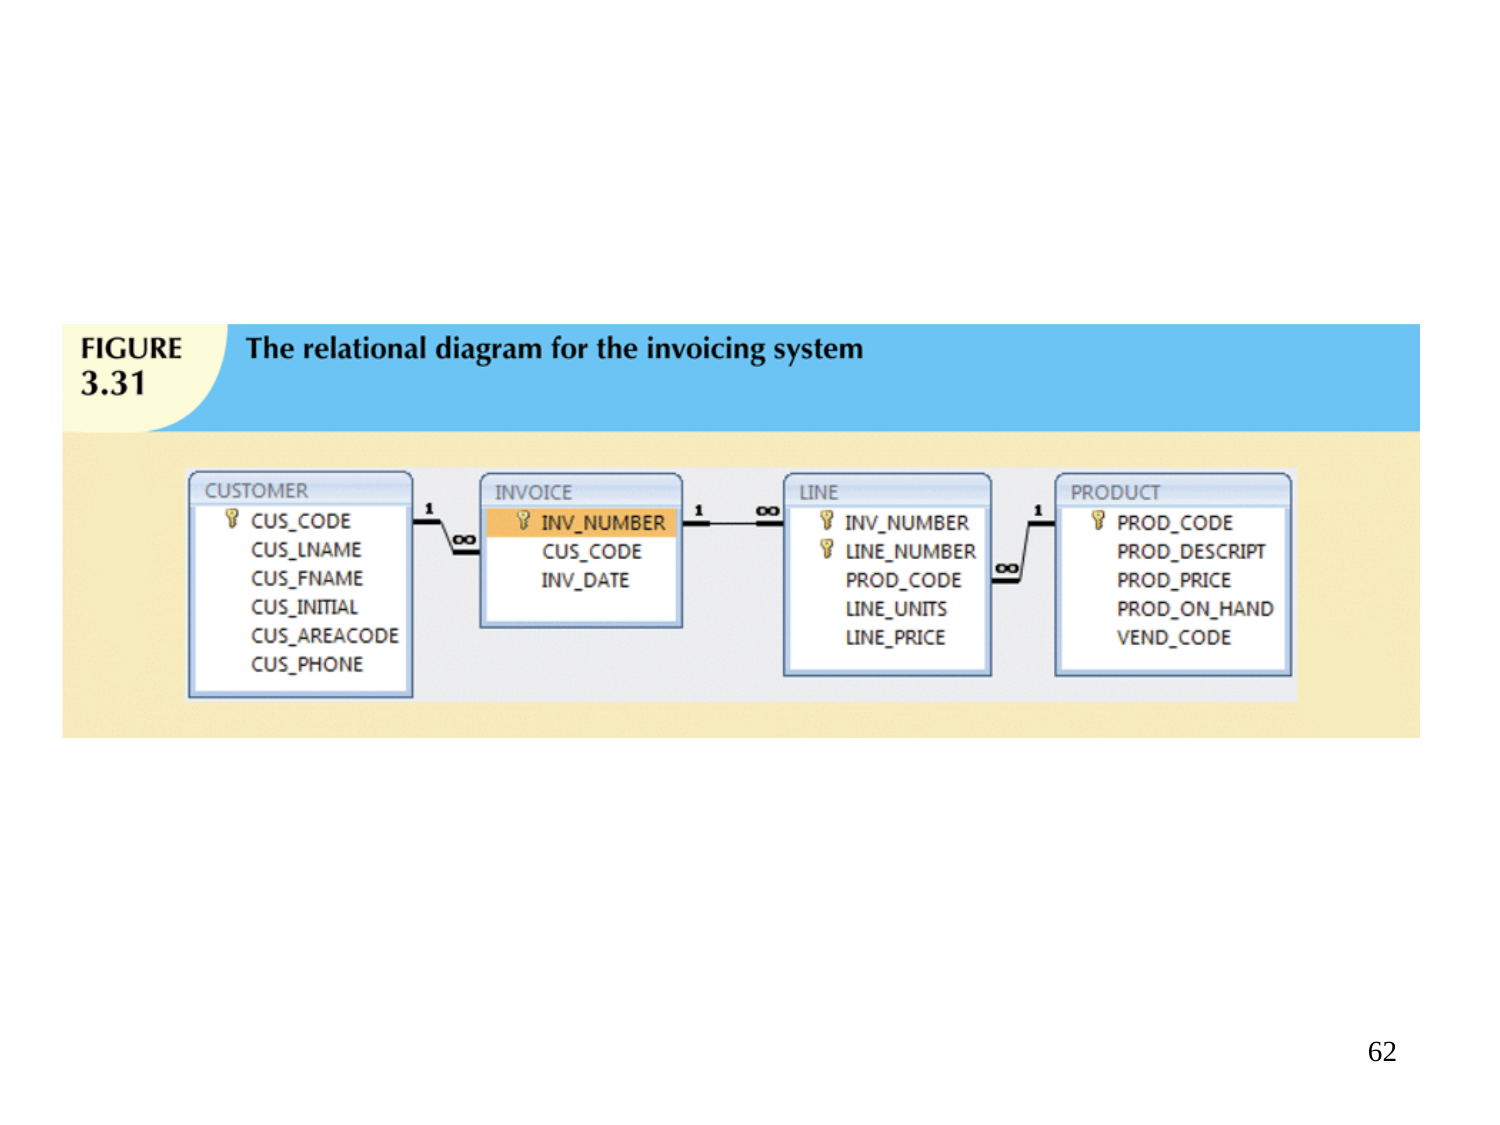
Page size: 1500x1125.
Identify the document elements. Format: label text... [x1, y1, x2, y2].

slide_number ‹#› [1074, 1024, 1413, 1103]
picture [62, 324, 1420, 738]
